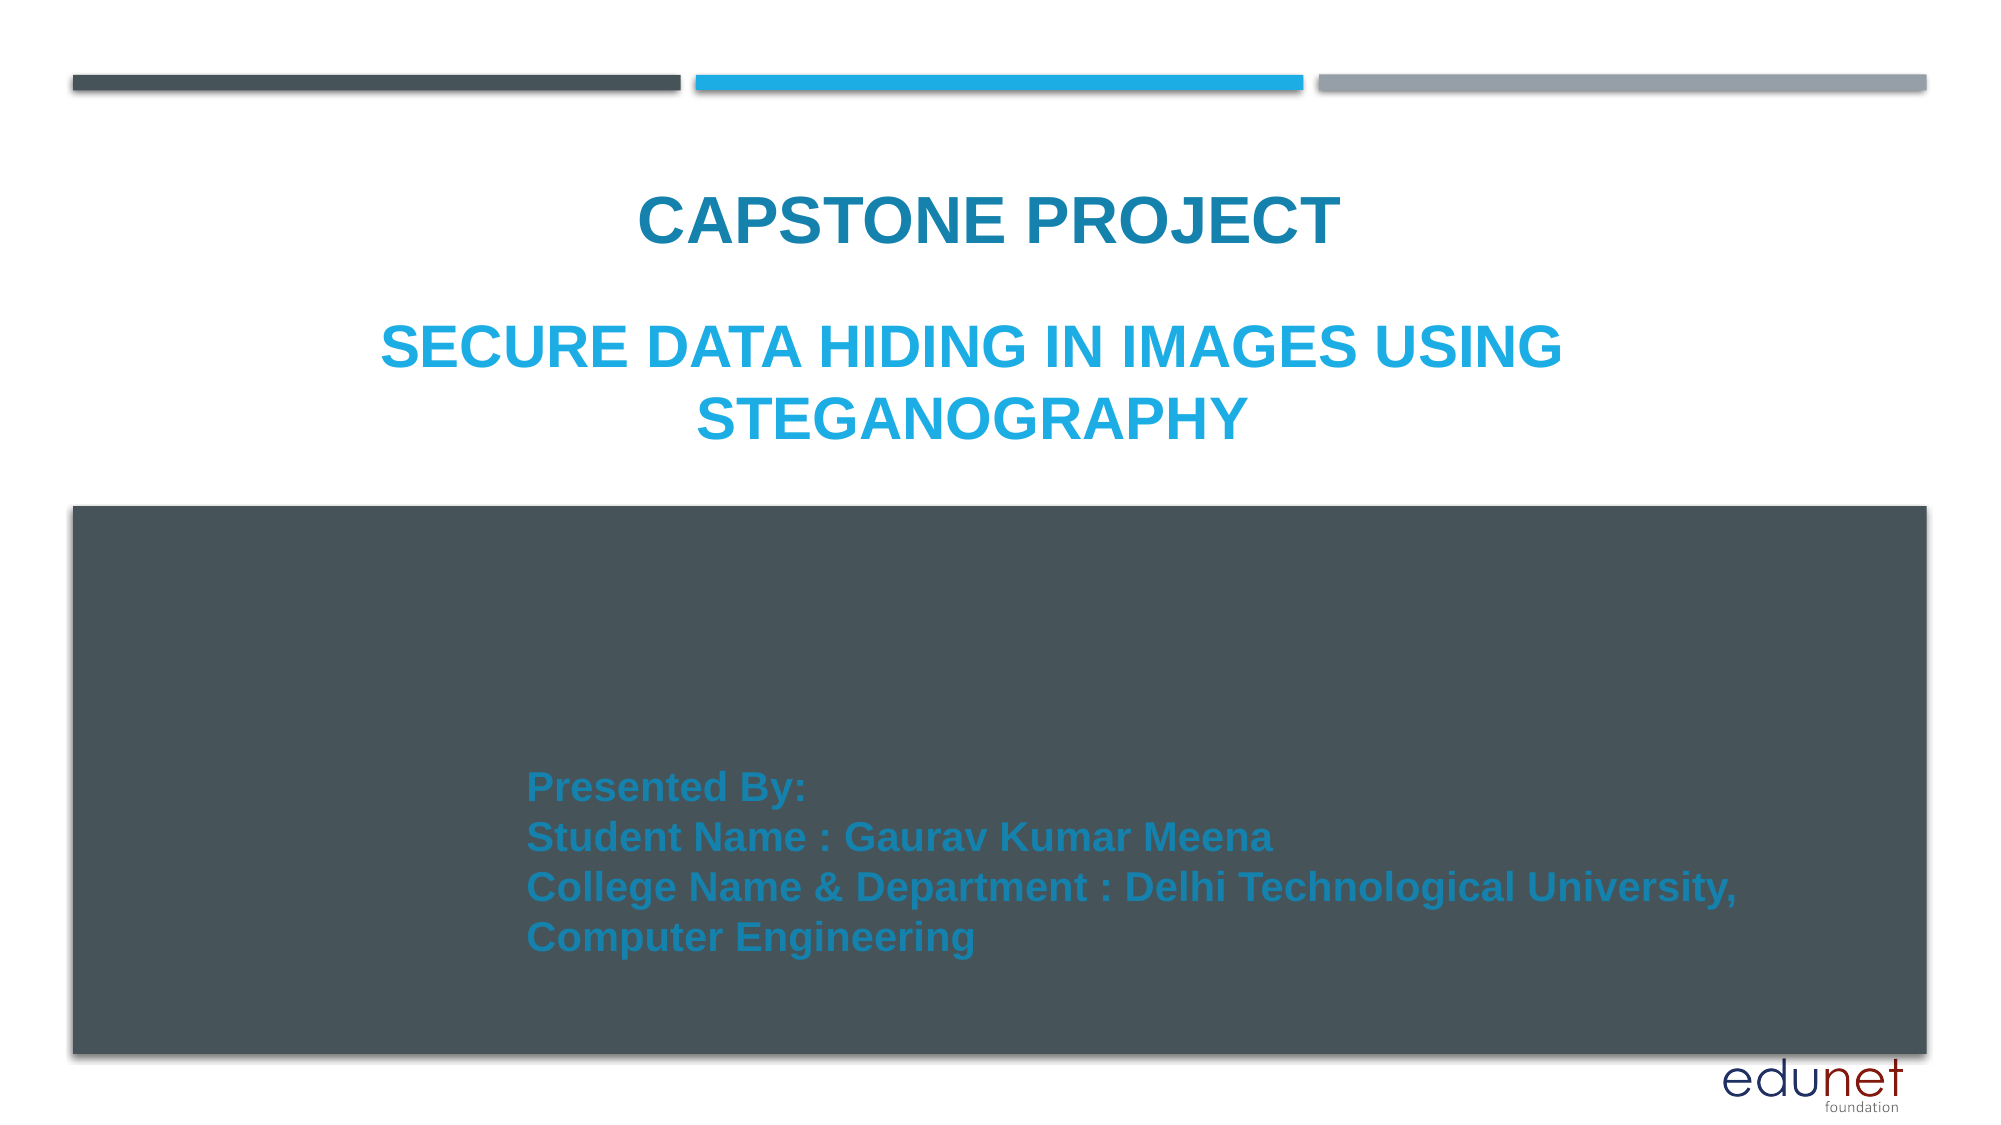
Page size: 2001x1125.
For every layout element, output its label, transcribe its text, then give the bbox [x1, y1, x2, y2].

title SECURE DATA HIDING IN IMAGES USING STEGANOGRAPHY [222, 298, 1723, 460]
text_box CAPSTONE PROJECT [0, 169, 2000, 265]
text_box Presented By: Student Name : Gaurav Kumar Meena College Name & Department : Delhi Technological University, Computer Engineering [511, 752, 1821, 1018]
picture [1719, 1056, 1905, 1116]
